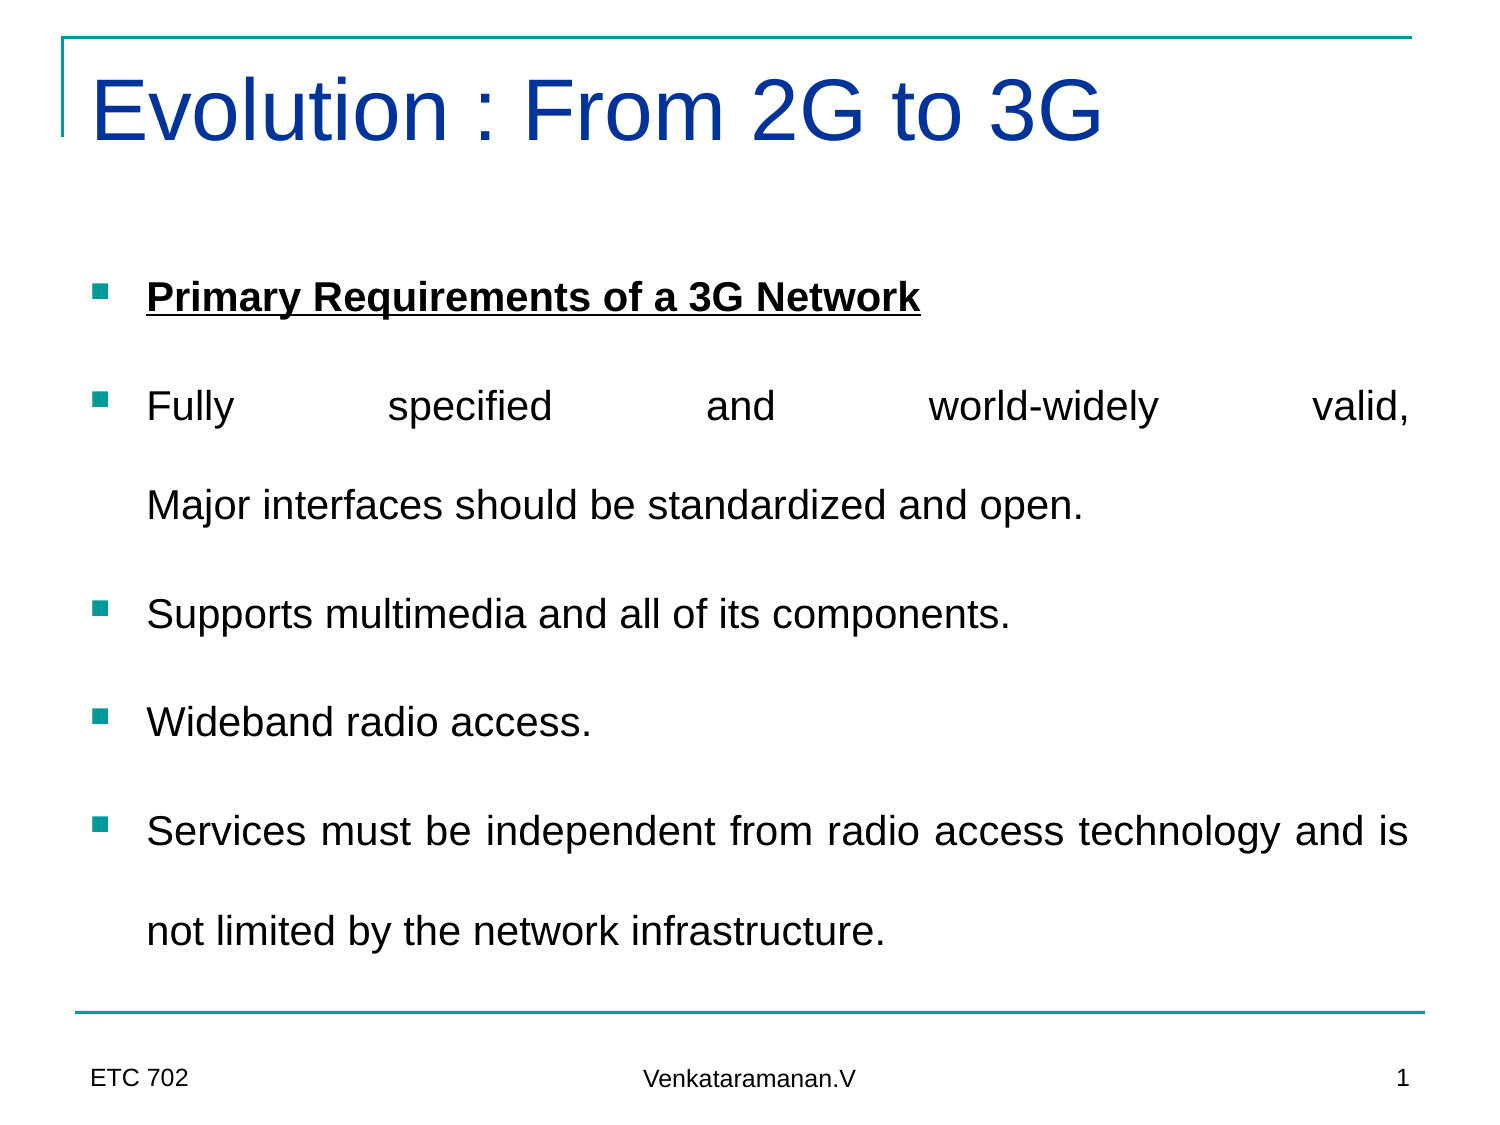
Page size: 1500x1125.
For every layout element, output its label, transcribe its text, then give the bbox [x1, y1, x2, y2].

slide_number 1 [1074, 1024, 1425, 1100]
slide_number ETC 702 [75, 1024, 425, 1100]
list Primary Requirements of a 3G Network Fully specified and world-widely valid, Major interfaces should be standardized and open. Supports multimedia and all of its components. Wideband radio access. Services must be independent from radio access technology and is not limited by the network infrastructure. [75, 262, 1425, 1006]
title Evolution : From 2G to 3G [75, 45, 1425, 233]
footer Venkataramanan.V [512, 1025, 988, 1100]
